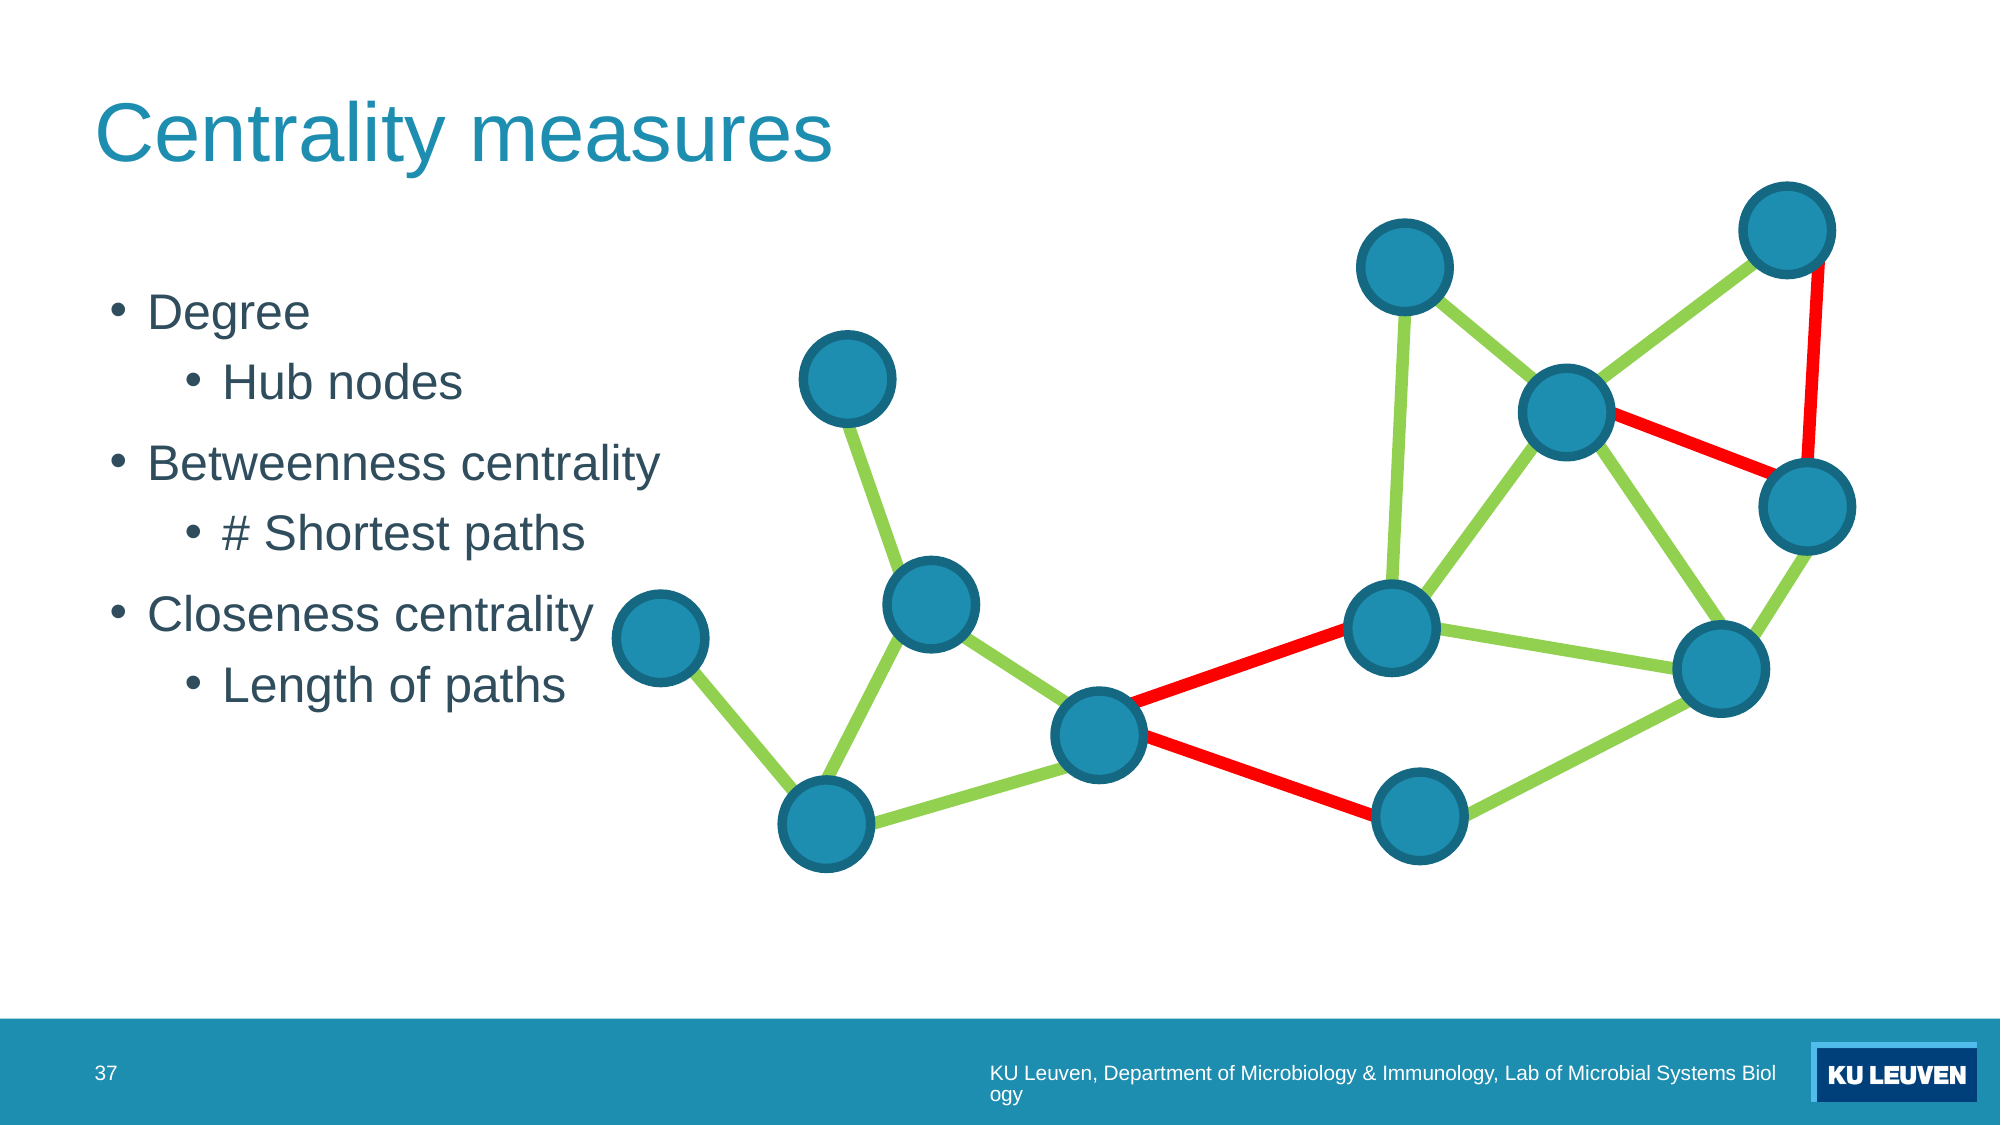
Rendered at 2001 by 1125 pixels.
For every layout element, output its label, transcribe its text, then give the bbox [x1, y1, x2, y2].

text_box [616, 186, 1852, 869]
list Degree Hub nodes Betweenness centrality # Shortest paths Closeness centrality Length of paths [94, 271, 1906, 1004]
title Centrality measures [94, 33, 1906, 223]
slide_number 37 [94, 1018, 201, 1125]
footer KU Leuven, Department of Microbiology & Immunology, Lab of Microbial Systems Biology [989, 1018, 1809, 1125]
picture [1811, 1042, 1977, 1102]
